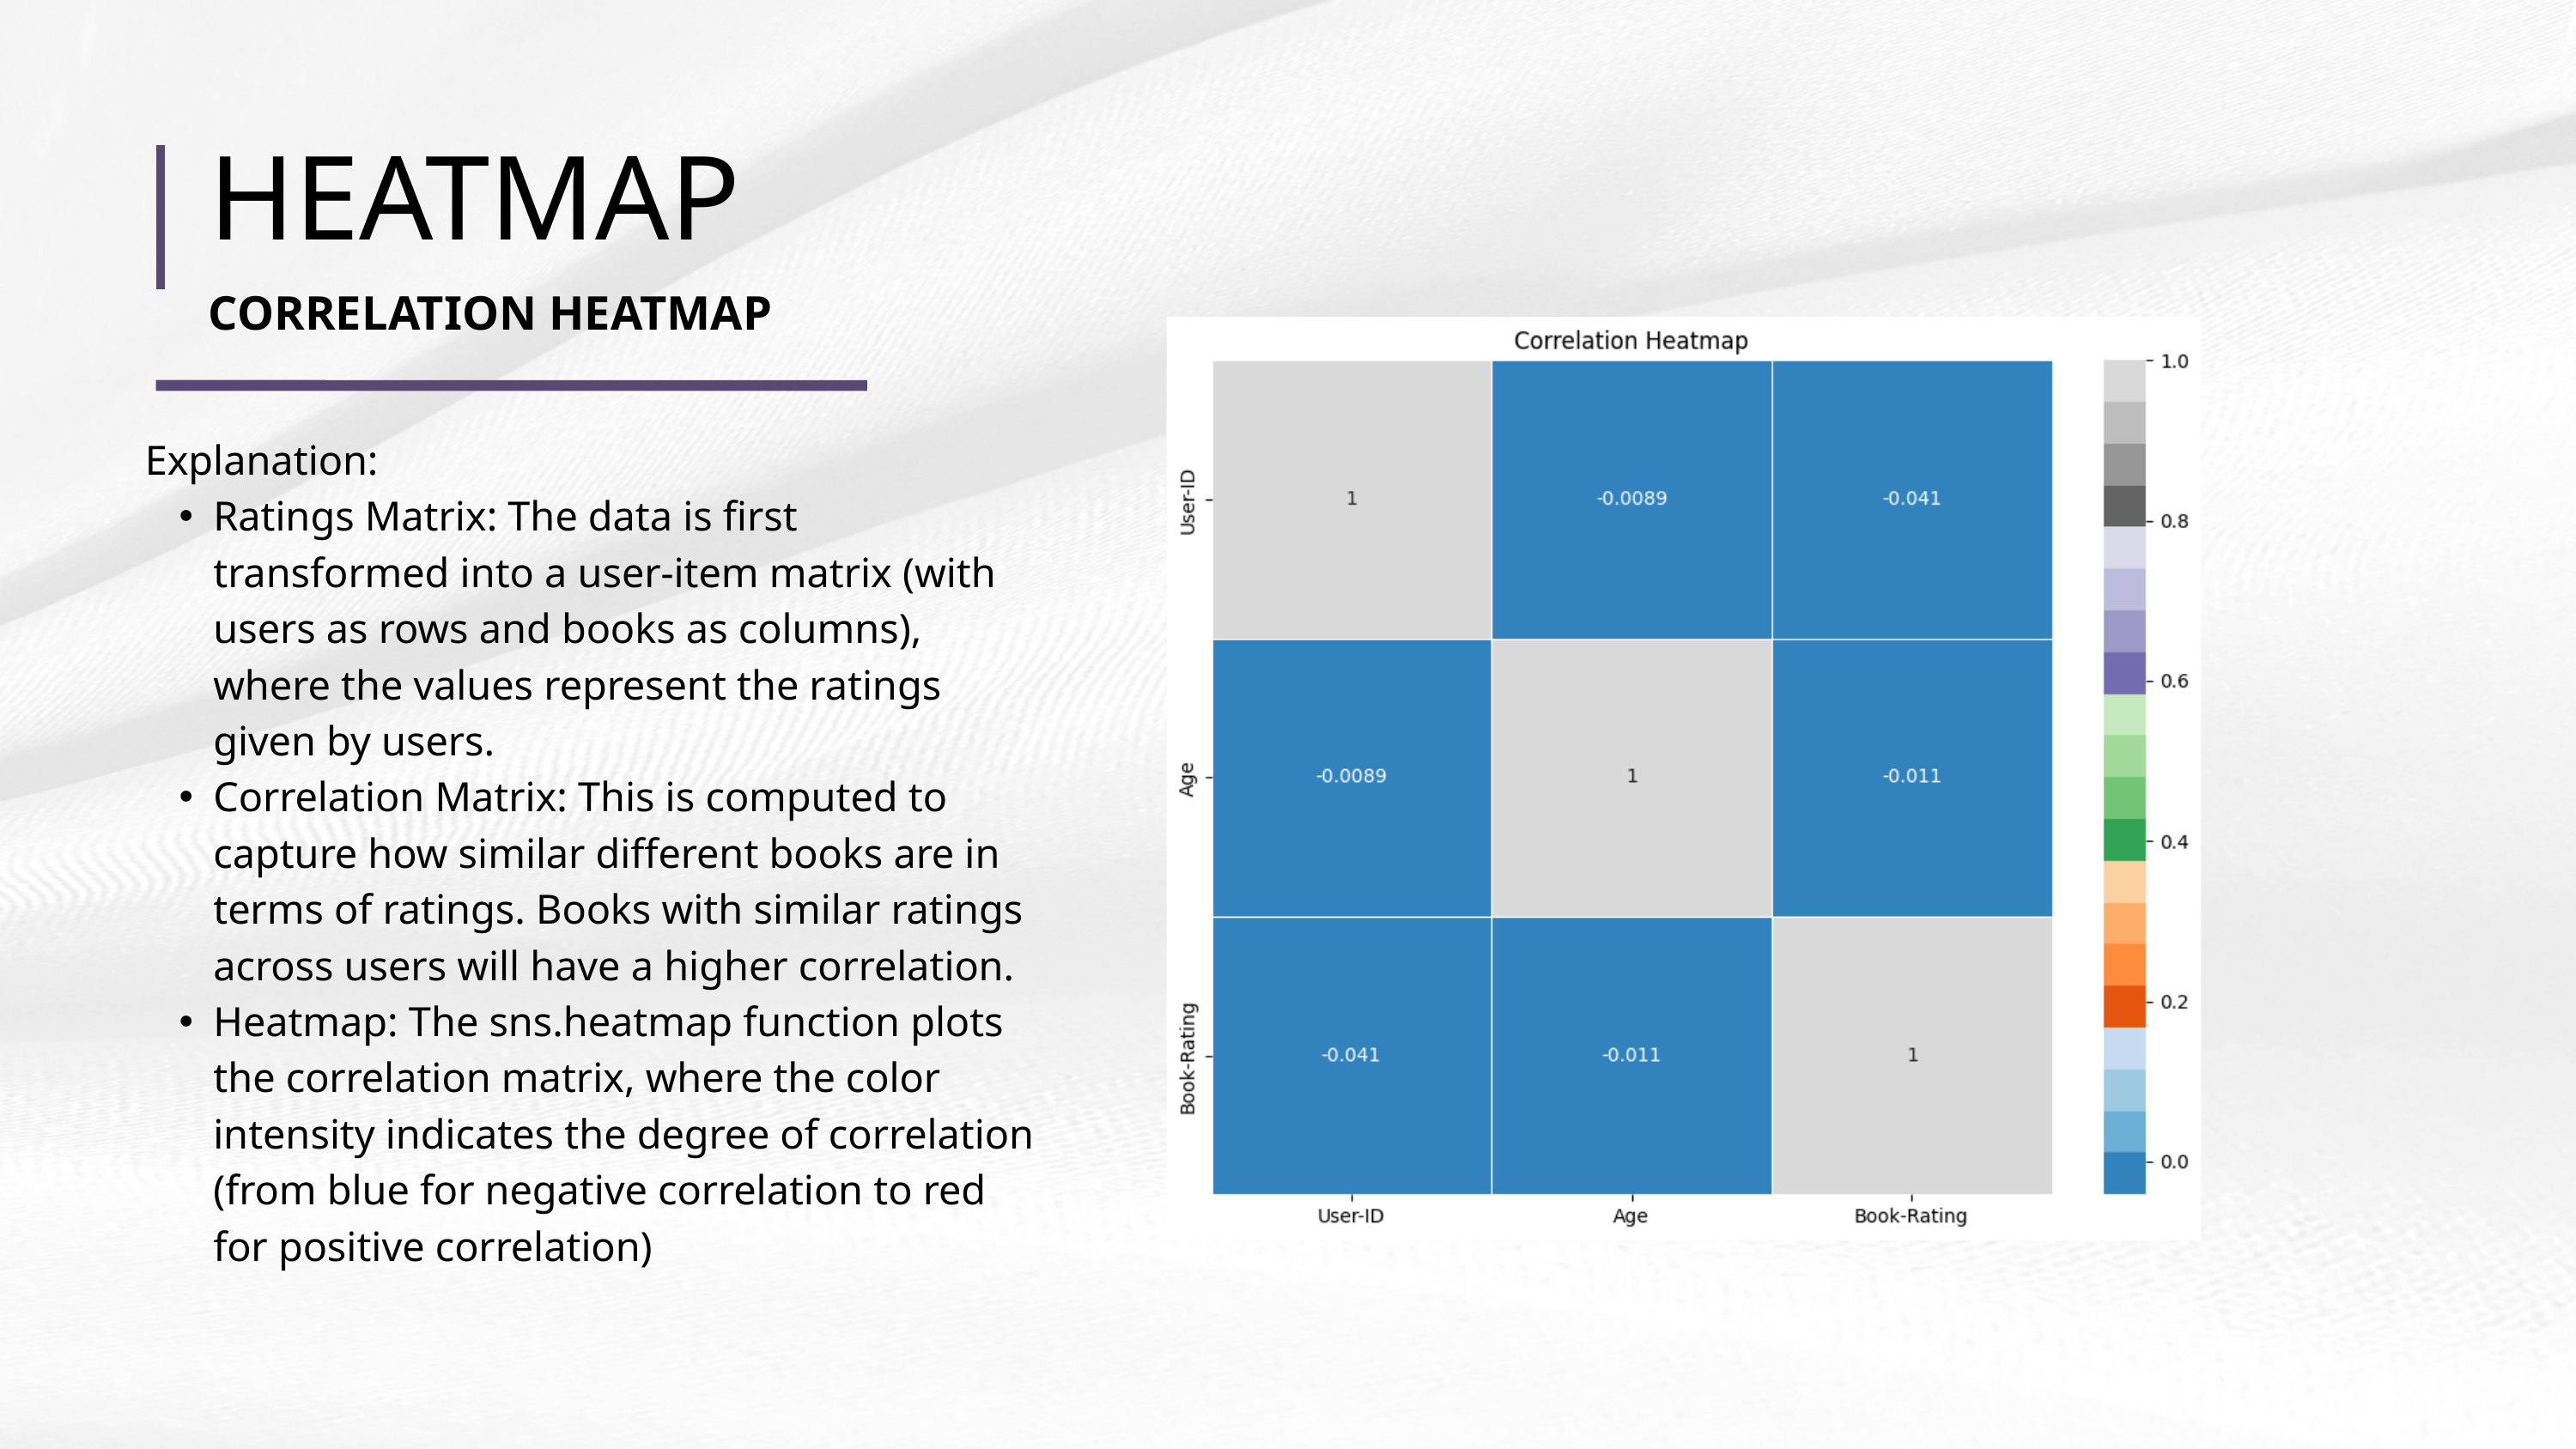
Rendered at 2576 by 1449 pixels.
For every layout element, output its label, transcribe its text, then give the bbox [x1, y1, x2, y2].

text_box Explanation: Ratings Matrix: The data is first transformed into a user-item matrix (with users as rows and books as columns), where the values represent the ratings given by users. Correlation Matrix: This is computed to capture how similar different books are in terms of ratings. Books with similar ratings across users will have a higher correlation. Heatmap: The sns.heatmap function plots the correlation matrix, where the color intensity indicates the degree of correlation (from blue for negative correlation to red for positive correlation) [144, 427, 1042, 1326]
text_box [155, 144, 166, 290]
text_box CORRELATION HEATMAP [209, 264, 1120, 340]
text_box [1166, 317, 2202, 1240]
text_box HEATMAP [209, 138, 1143, 389]
text_box [0, 0, 2576, 1449]
